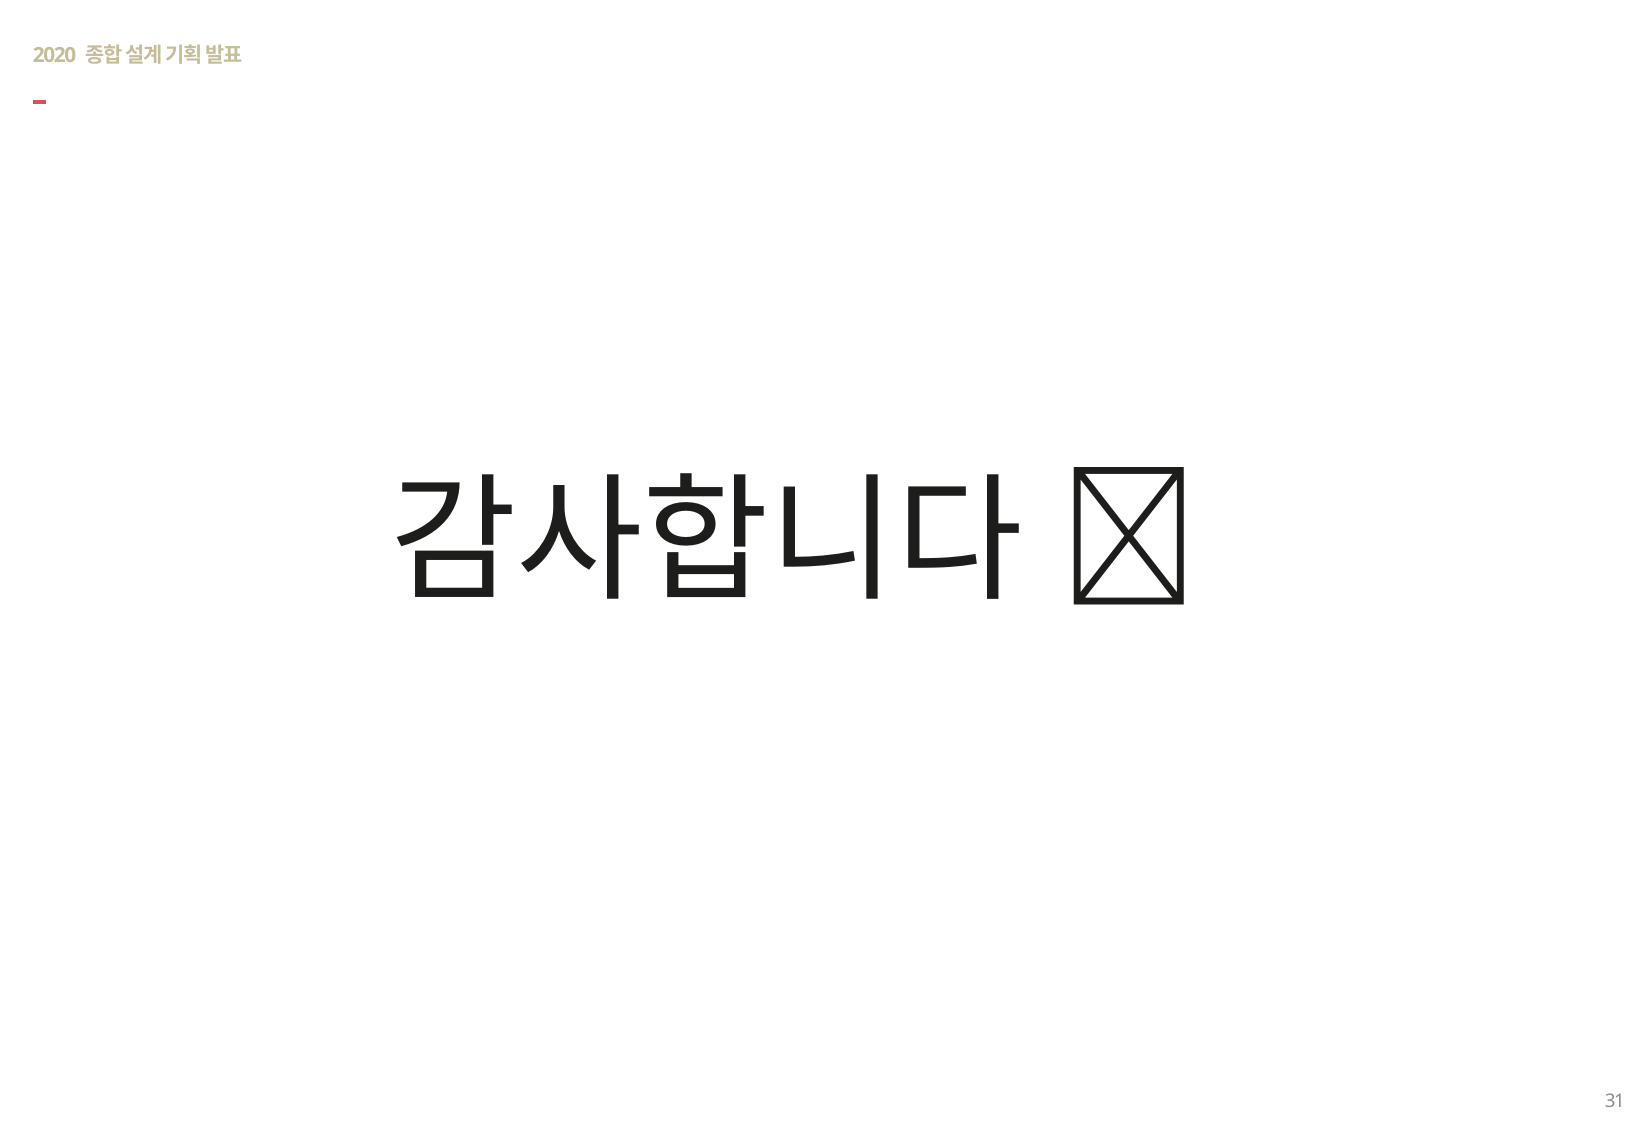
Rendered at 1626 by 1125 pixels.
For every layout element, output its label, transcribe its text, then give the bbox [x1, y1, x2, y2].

slide_number 31 [1556, 1077, 1625, 1125]
text_box 감사합니다  [198, 505, 1390, 563]
title 2020 종합 설계 기획 발표 [32, 19, 482, 90]
